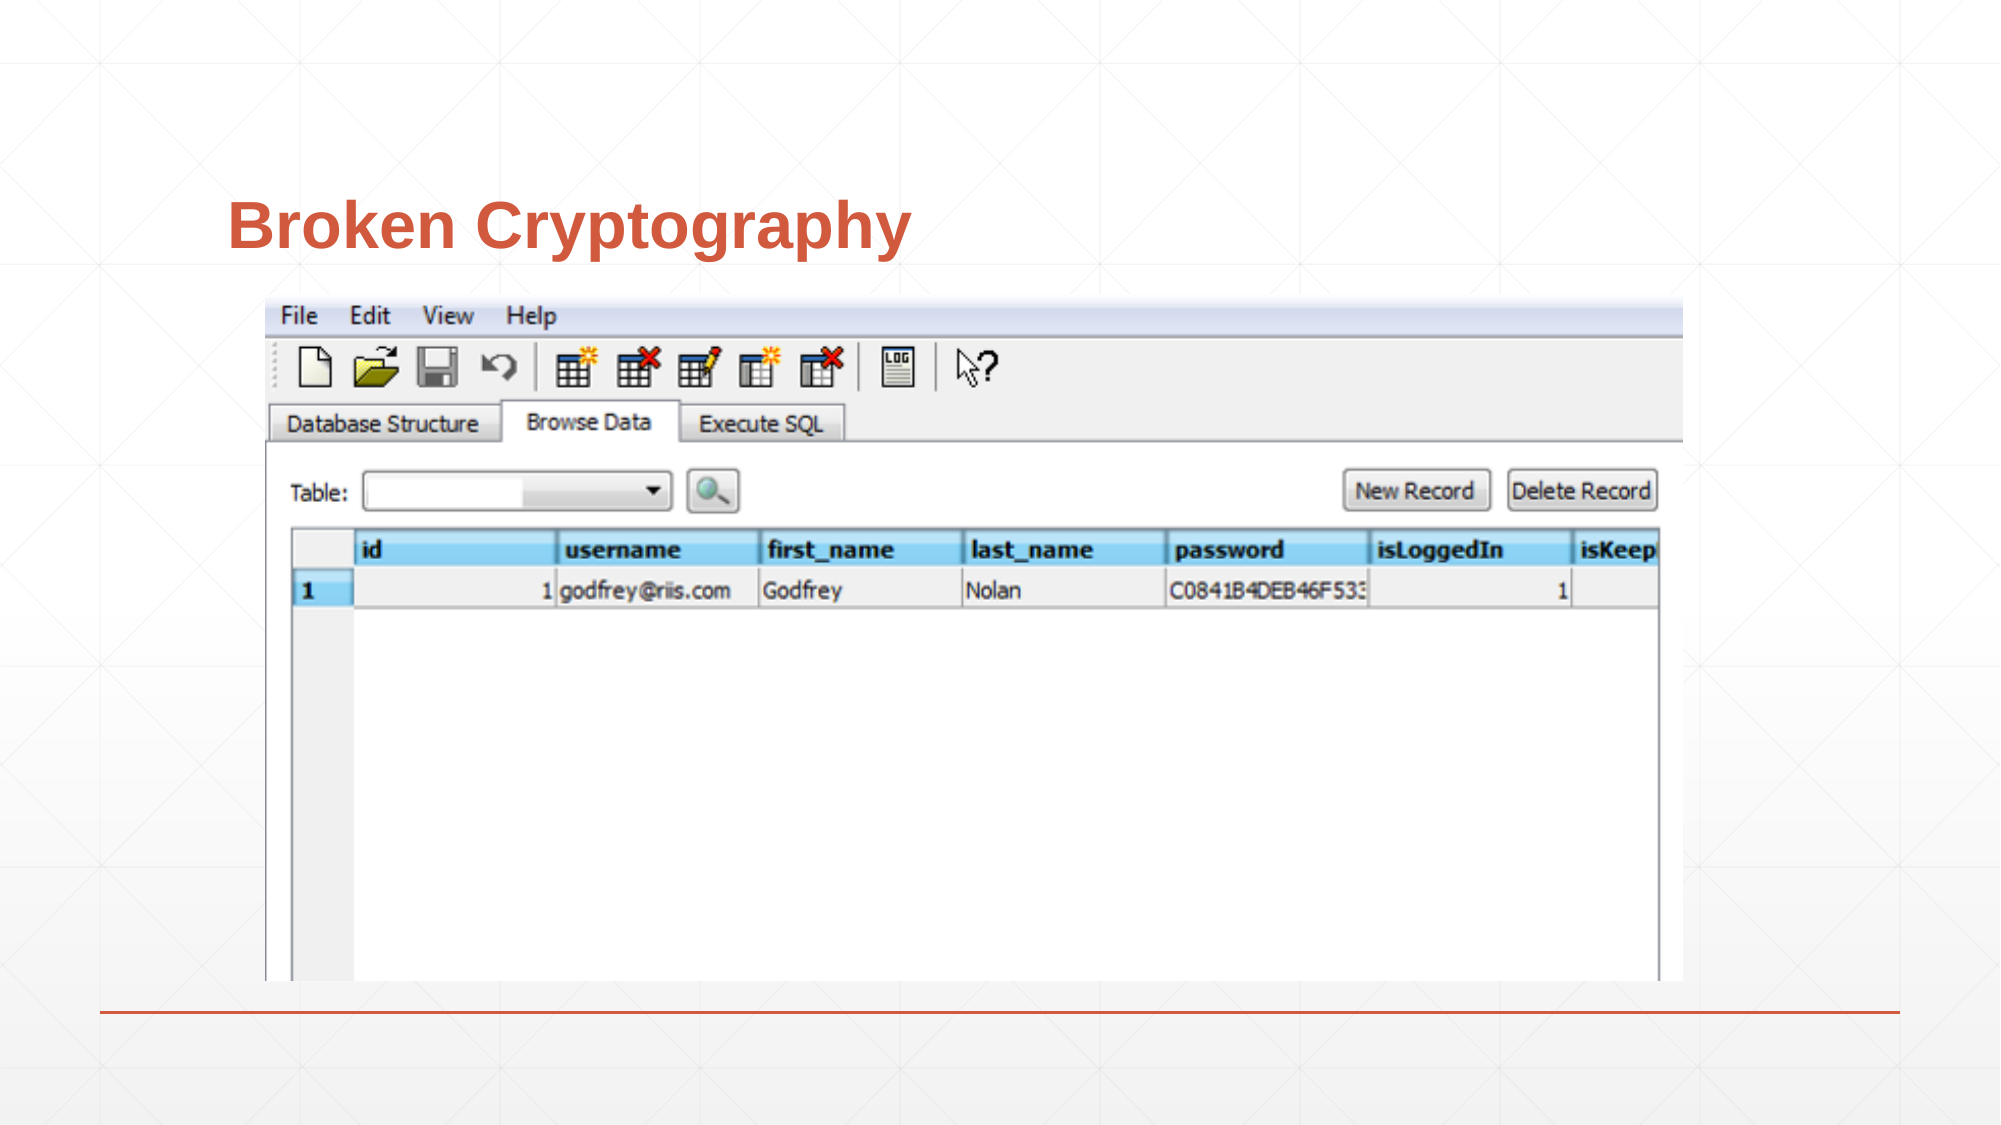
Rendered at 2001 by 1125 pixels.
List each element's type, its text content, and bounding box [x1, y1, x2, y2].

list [265, 295, 1683, 982]
title Broken Cryptography [212, 82, 1788, 271]
